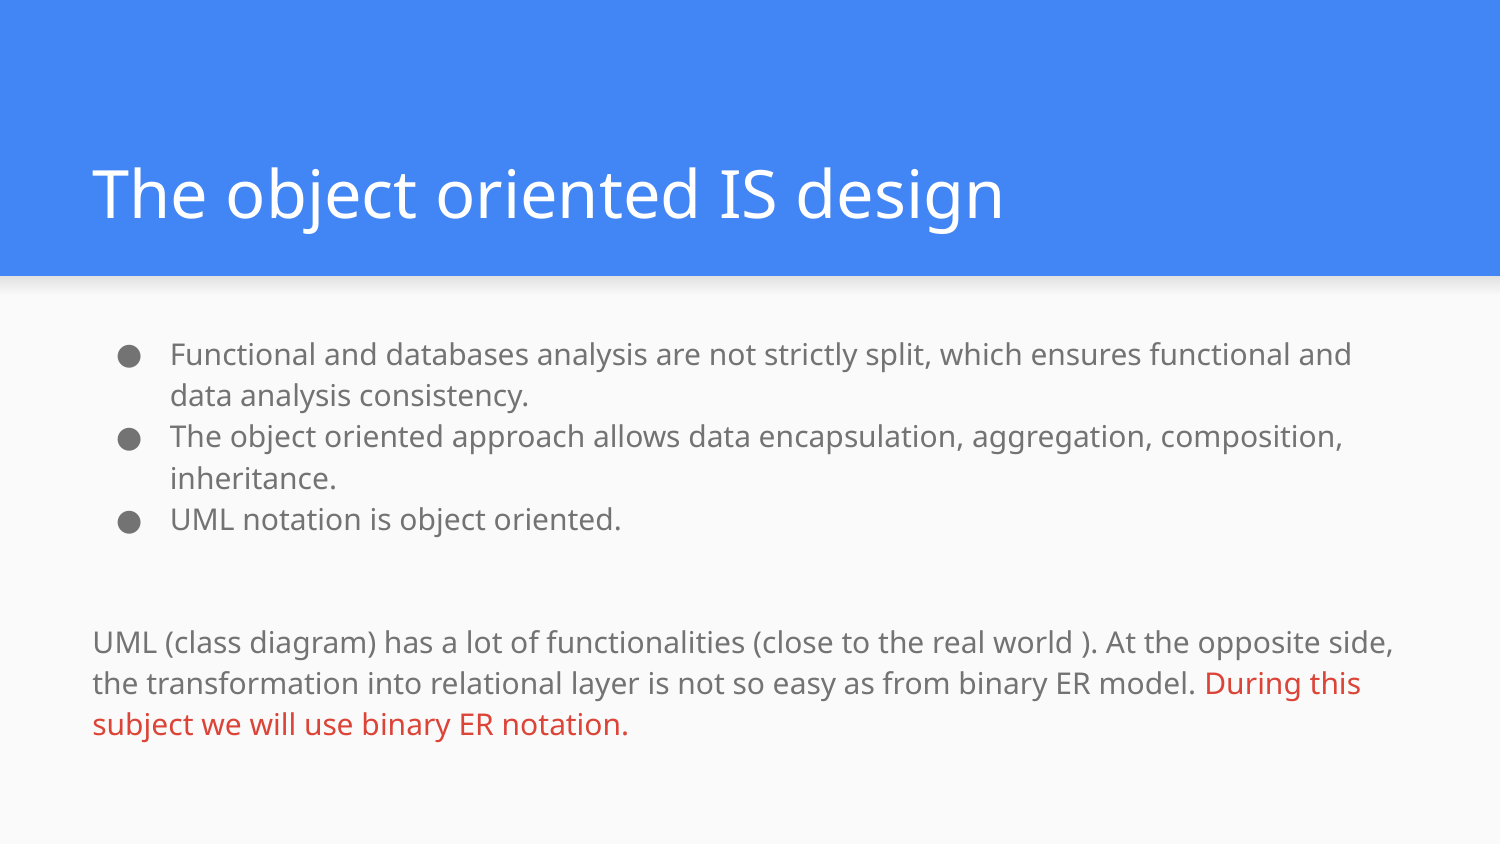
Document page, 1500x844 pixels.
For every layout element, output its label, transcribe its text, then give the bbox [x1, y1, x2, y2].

title The object oriented IS design [77, 121, 1427, 248]
list Functional and databases analysis are not strictly split, which ensures functional and data analysis consistency. The object oriented approach allows data encapsulation, aggregation, composition, inheritance. UML notation is object oriented. UML (class diagram) has a lot of functionalities (close to the real world ). At the opposite side, the transformation into relational layer is not so easy as from binary ER model. During this subject we will use binary ER notation. [77, 314, 1427, 760]
